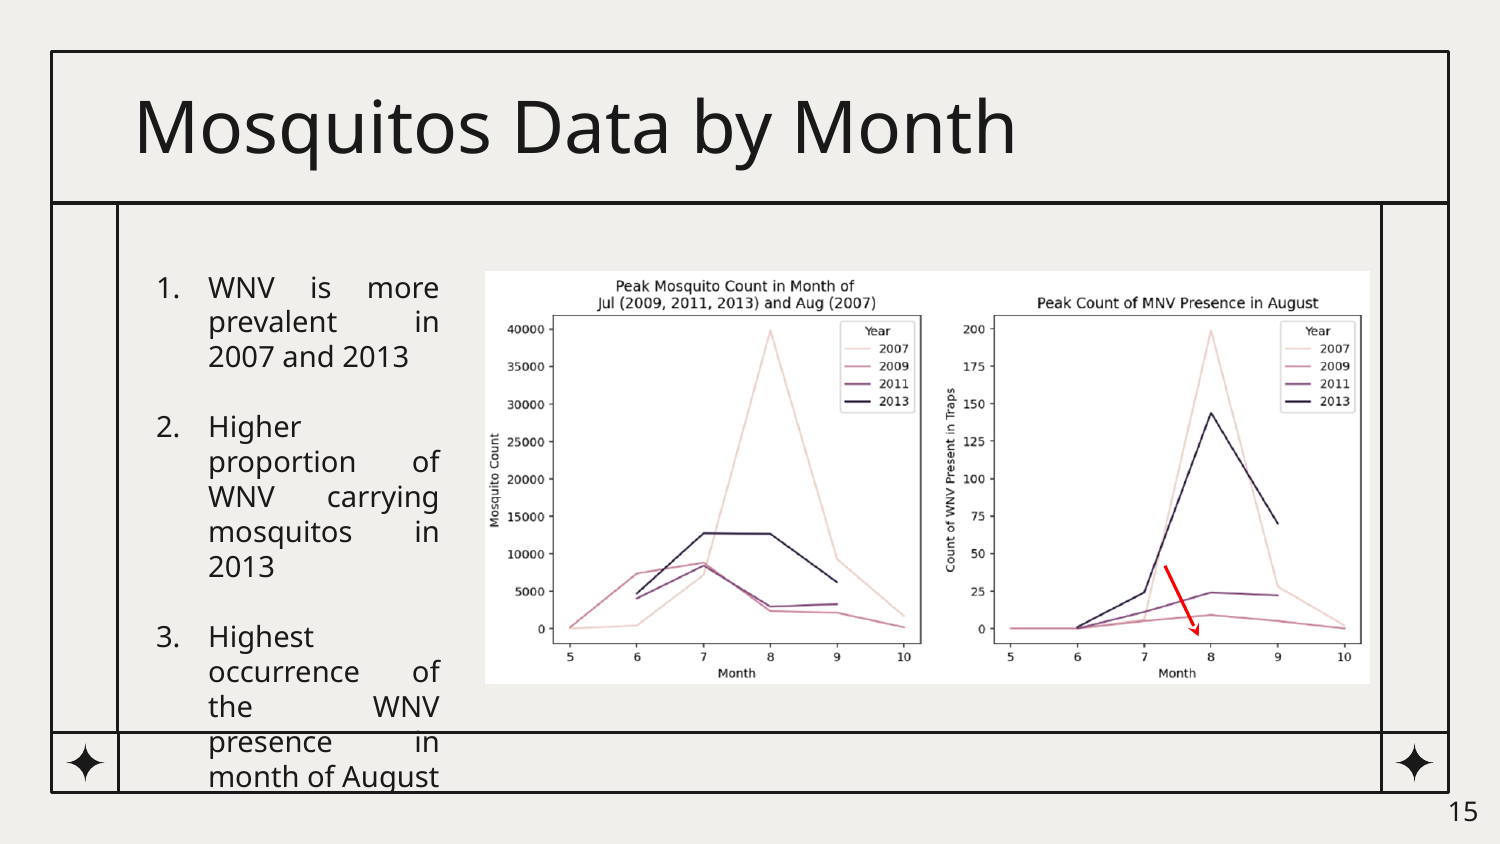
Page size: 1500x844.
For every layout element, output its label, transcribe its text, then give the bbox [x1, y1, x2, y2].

subtitle WNV is more prevalent in 2007 and 2013 Higher proportion of WNV carrying mosquitos in 2013 Highest occurrence of the WNV presence in month of August [118, 253, 455, 702]
title Mosquitos Data by Month [118, 88, 1382, 160]
picture [485, 271, 1370, 685]
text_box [1164, 565, 1199, 637]
slide_number ‹#› [1403, 779, 1494, 844]
